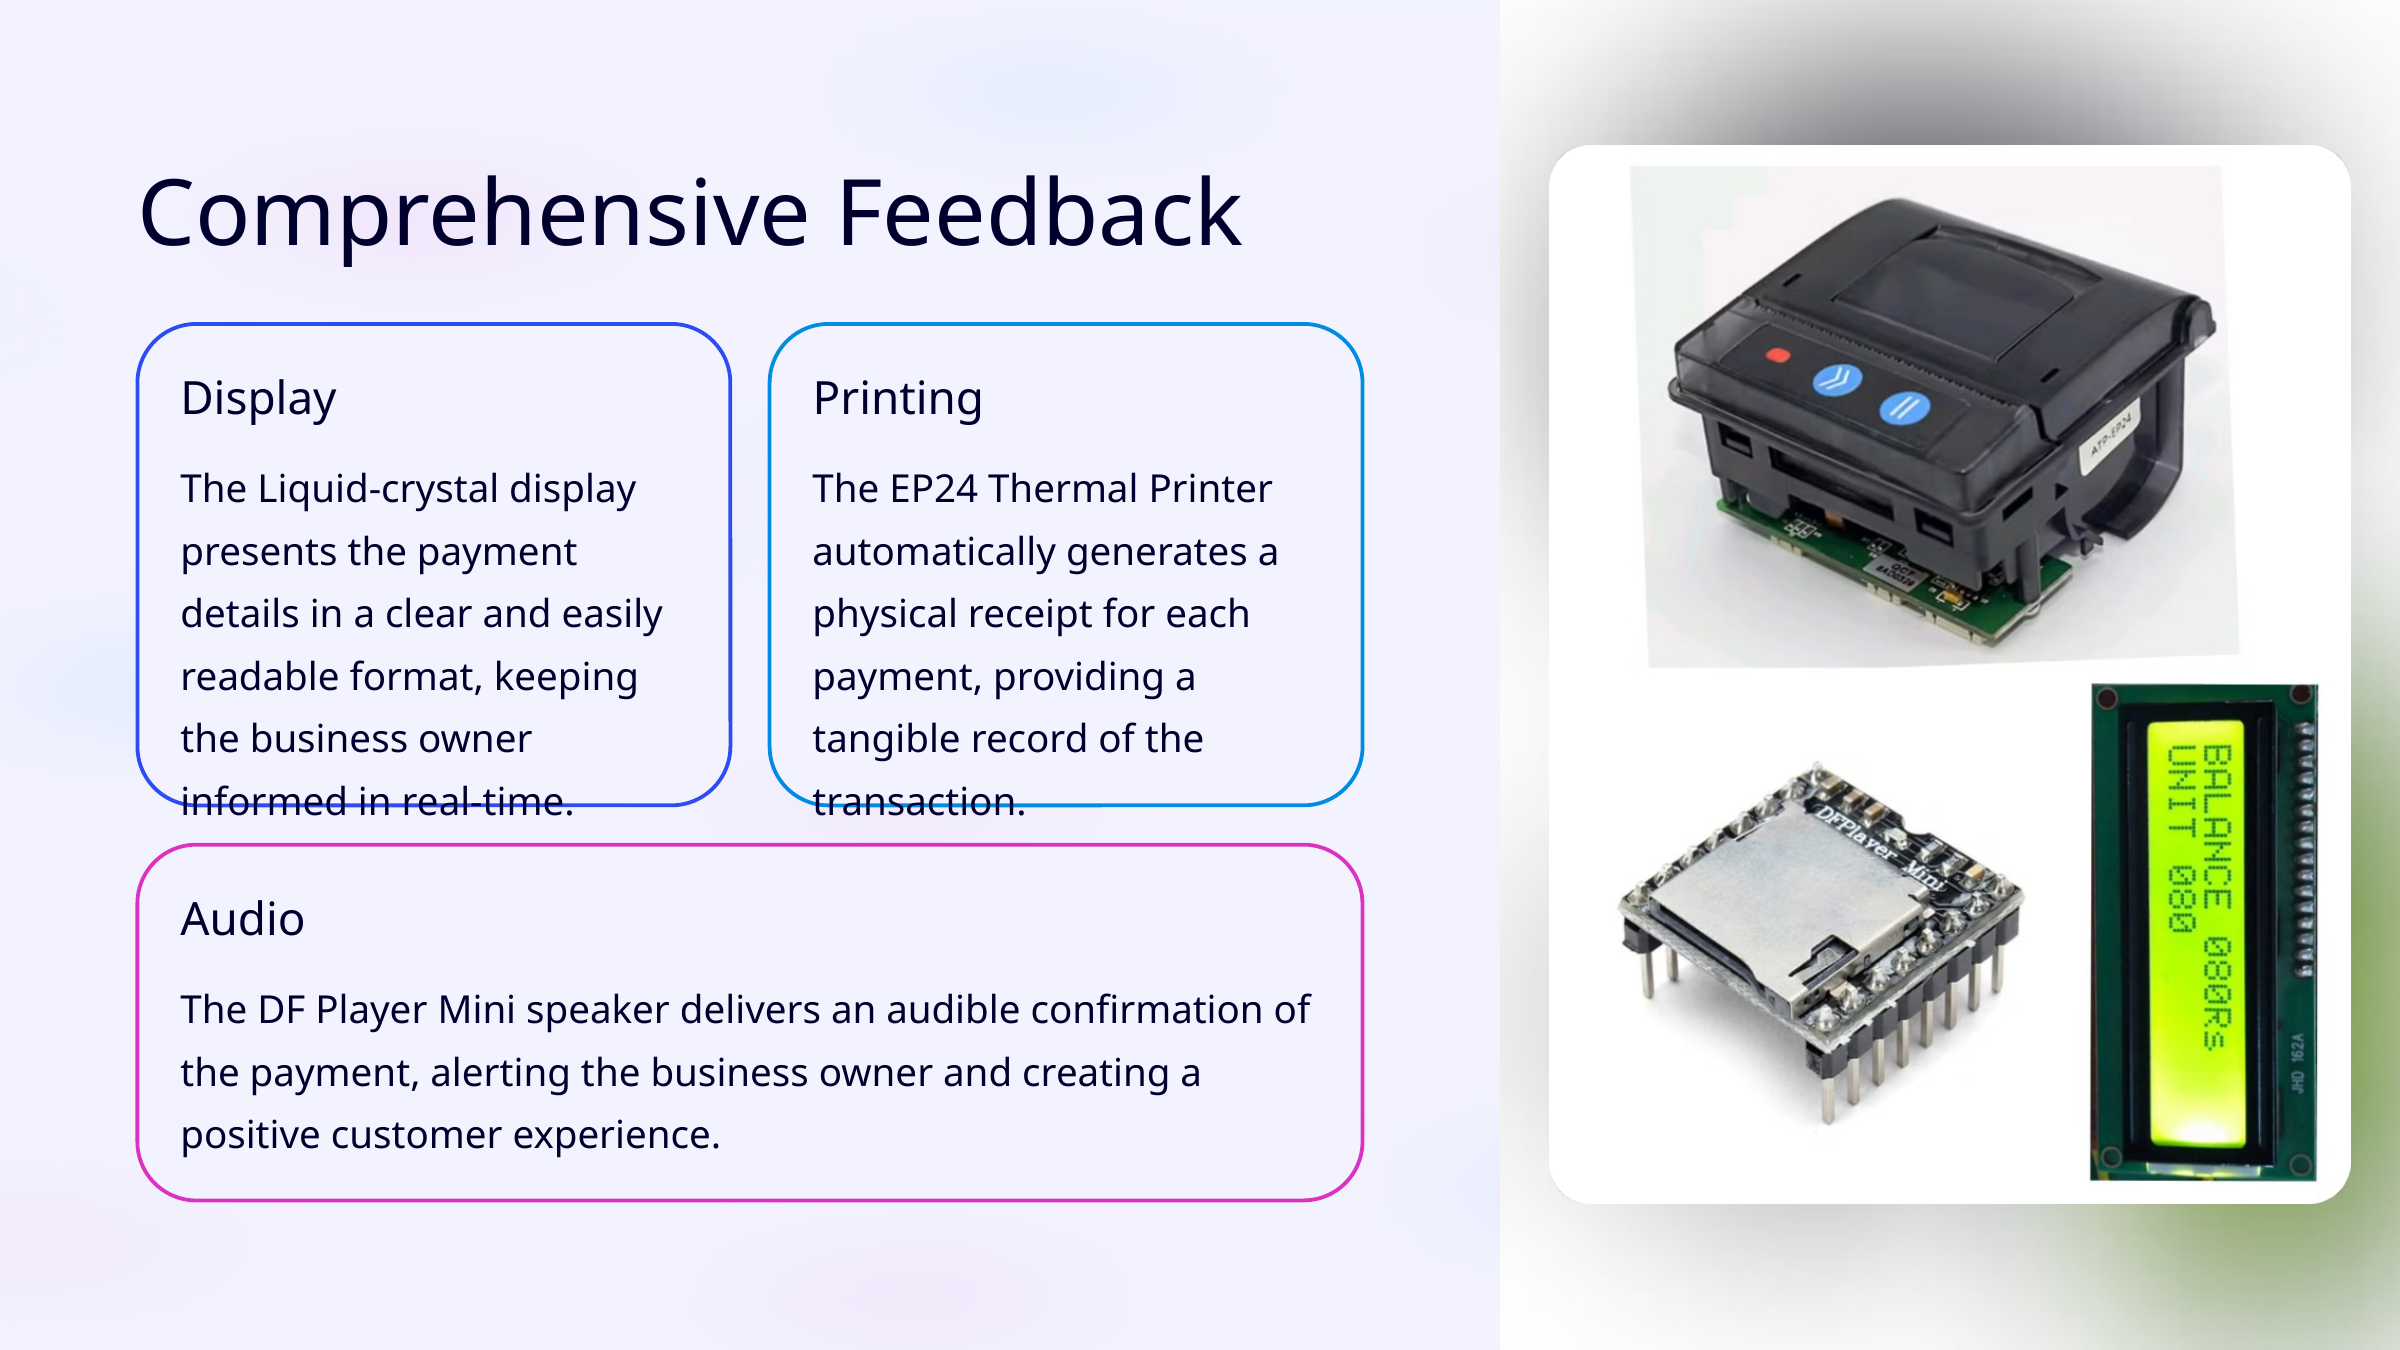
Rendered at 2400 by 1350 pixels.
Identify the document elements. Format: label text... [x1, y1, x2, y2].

text_box Audio [180, 887, 643, 946]
text_box Comprehensive Feedback [137, 149, 1210, 265]
text_box The EP24 Thermal Printer automatically generates a physical receipt for each payment, providing a tangible record of the transaction. [812, 448, 1320, 763]
text_box [769, 323, 1363, 806]
text_box [137, 844, 1363, 1201]
text_box [137, 323, 731, 806]
text_box The DF Player Mini speaker delivers an audible confirmation of the payment, alerting the business owner and creating a positive customer experience. [180, 968, 1320, 1158]
picture [1499, 0, 2400, 1350]
text_box The Liquid-crystal display presents the payment details in a clear and easily readable format, keeping the business owner informed in real-time. [180, 448, 688, 763]
text_box Display [180, 366, 643, 425]
text_box Printing [812, 366, 1275, 425]
